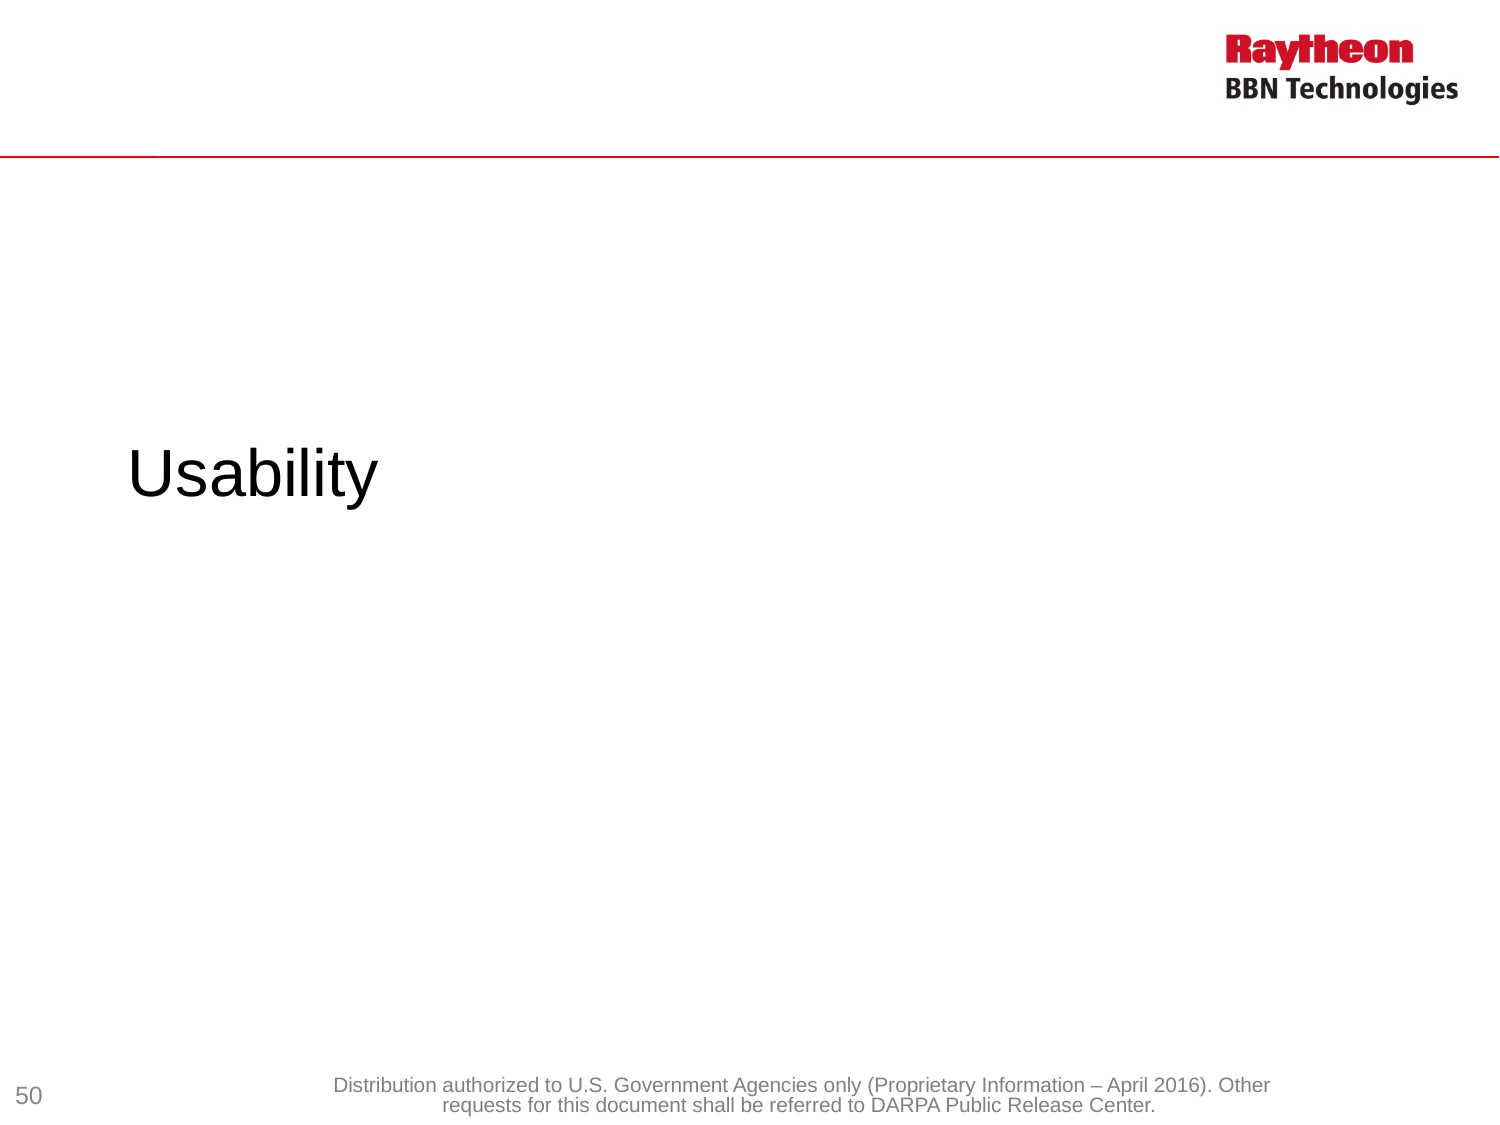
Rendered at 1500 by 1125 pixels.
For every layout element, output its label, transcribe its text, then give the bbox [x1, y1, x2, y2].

picture [1222, 31, 1460, 108]
title Usability [112, 349, 1388, 591]
slide_number 50 [0, 1065, 208, 1125]
